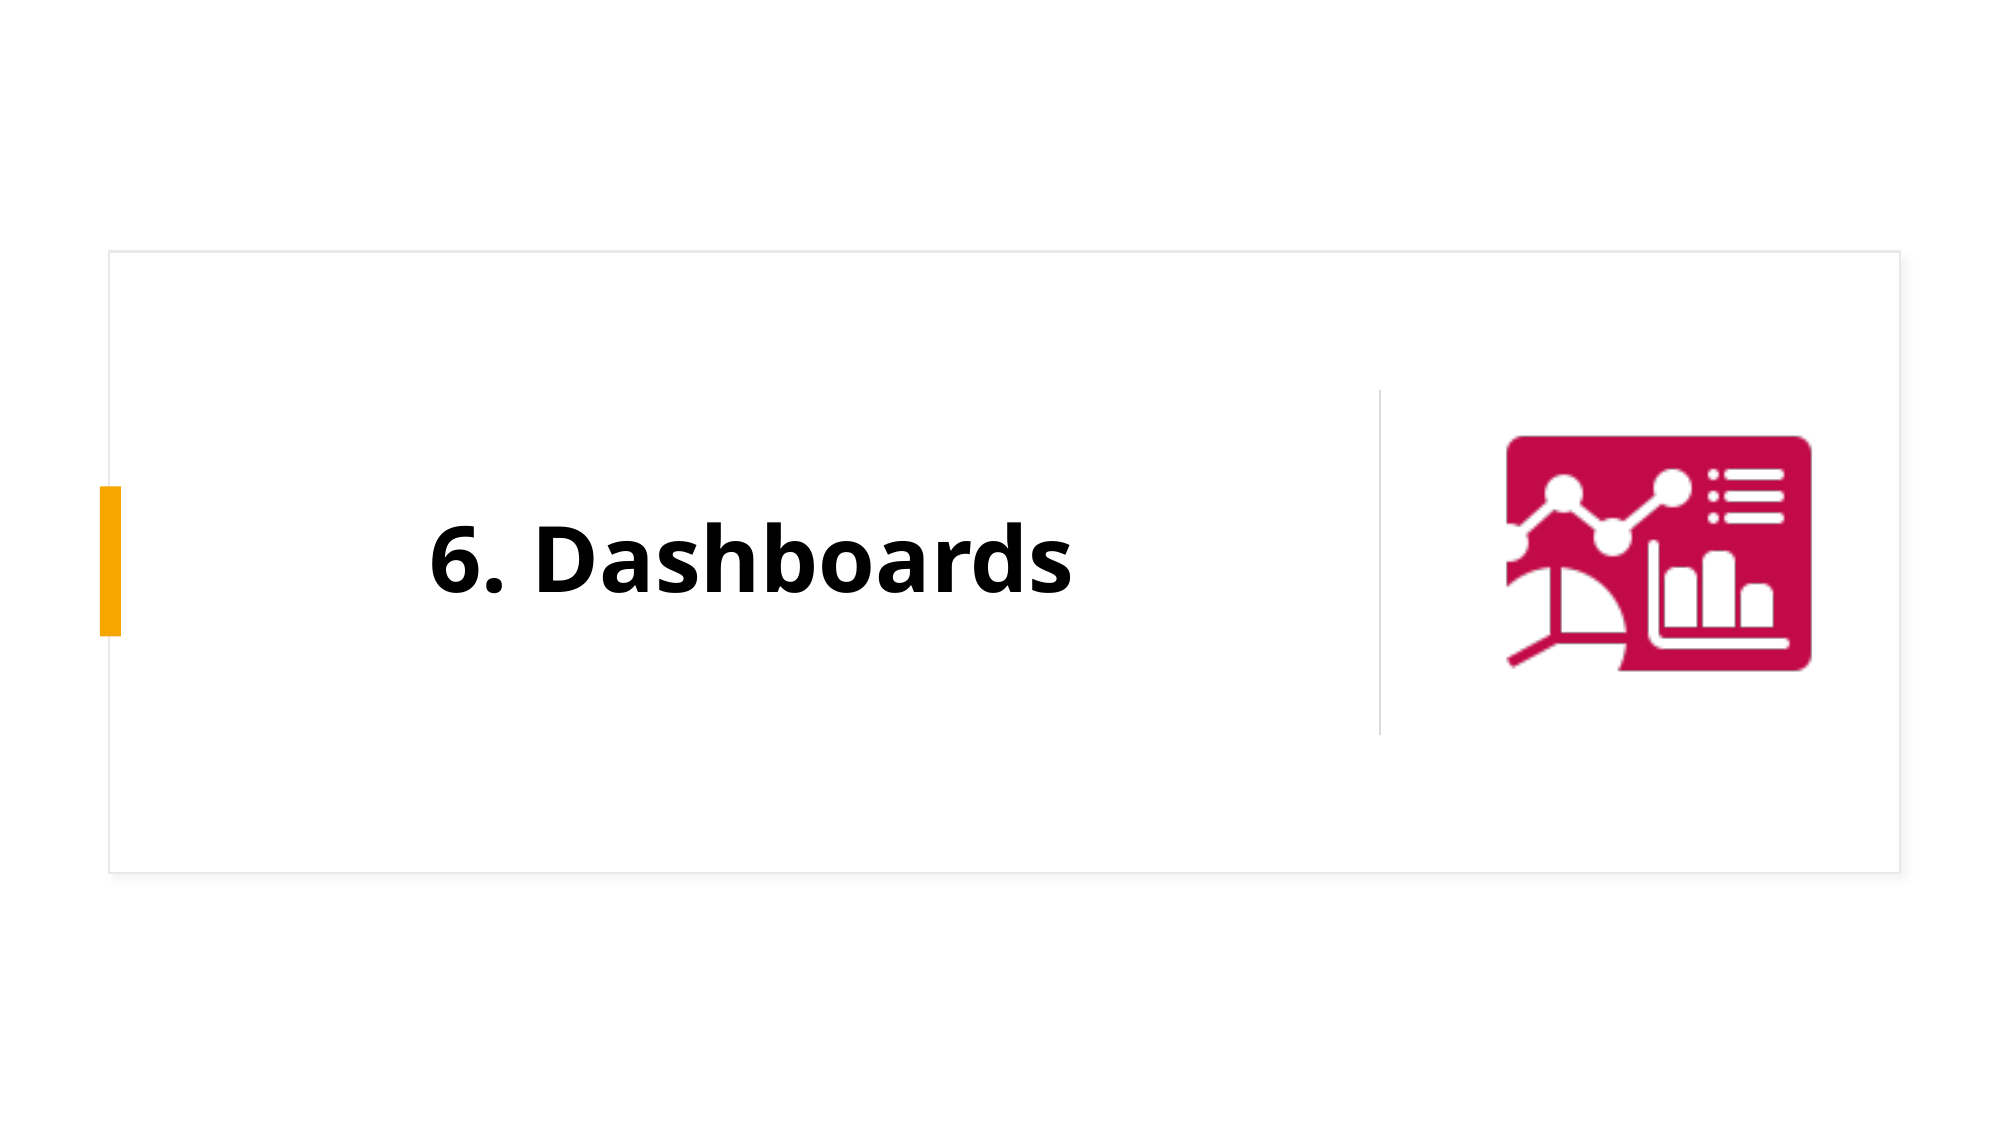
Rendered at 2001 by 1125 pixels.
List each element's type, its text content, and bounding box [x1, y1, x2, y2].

title 6. Dashboards [176, 318, 1328, 809]
picture [1475, 399, 1823, 748]
